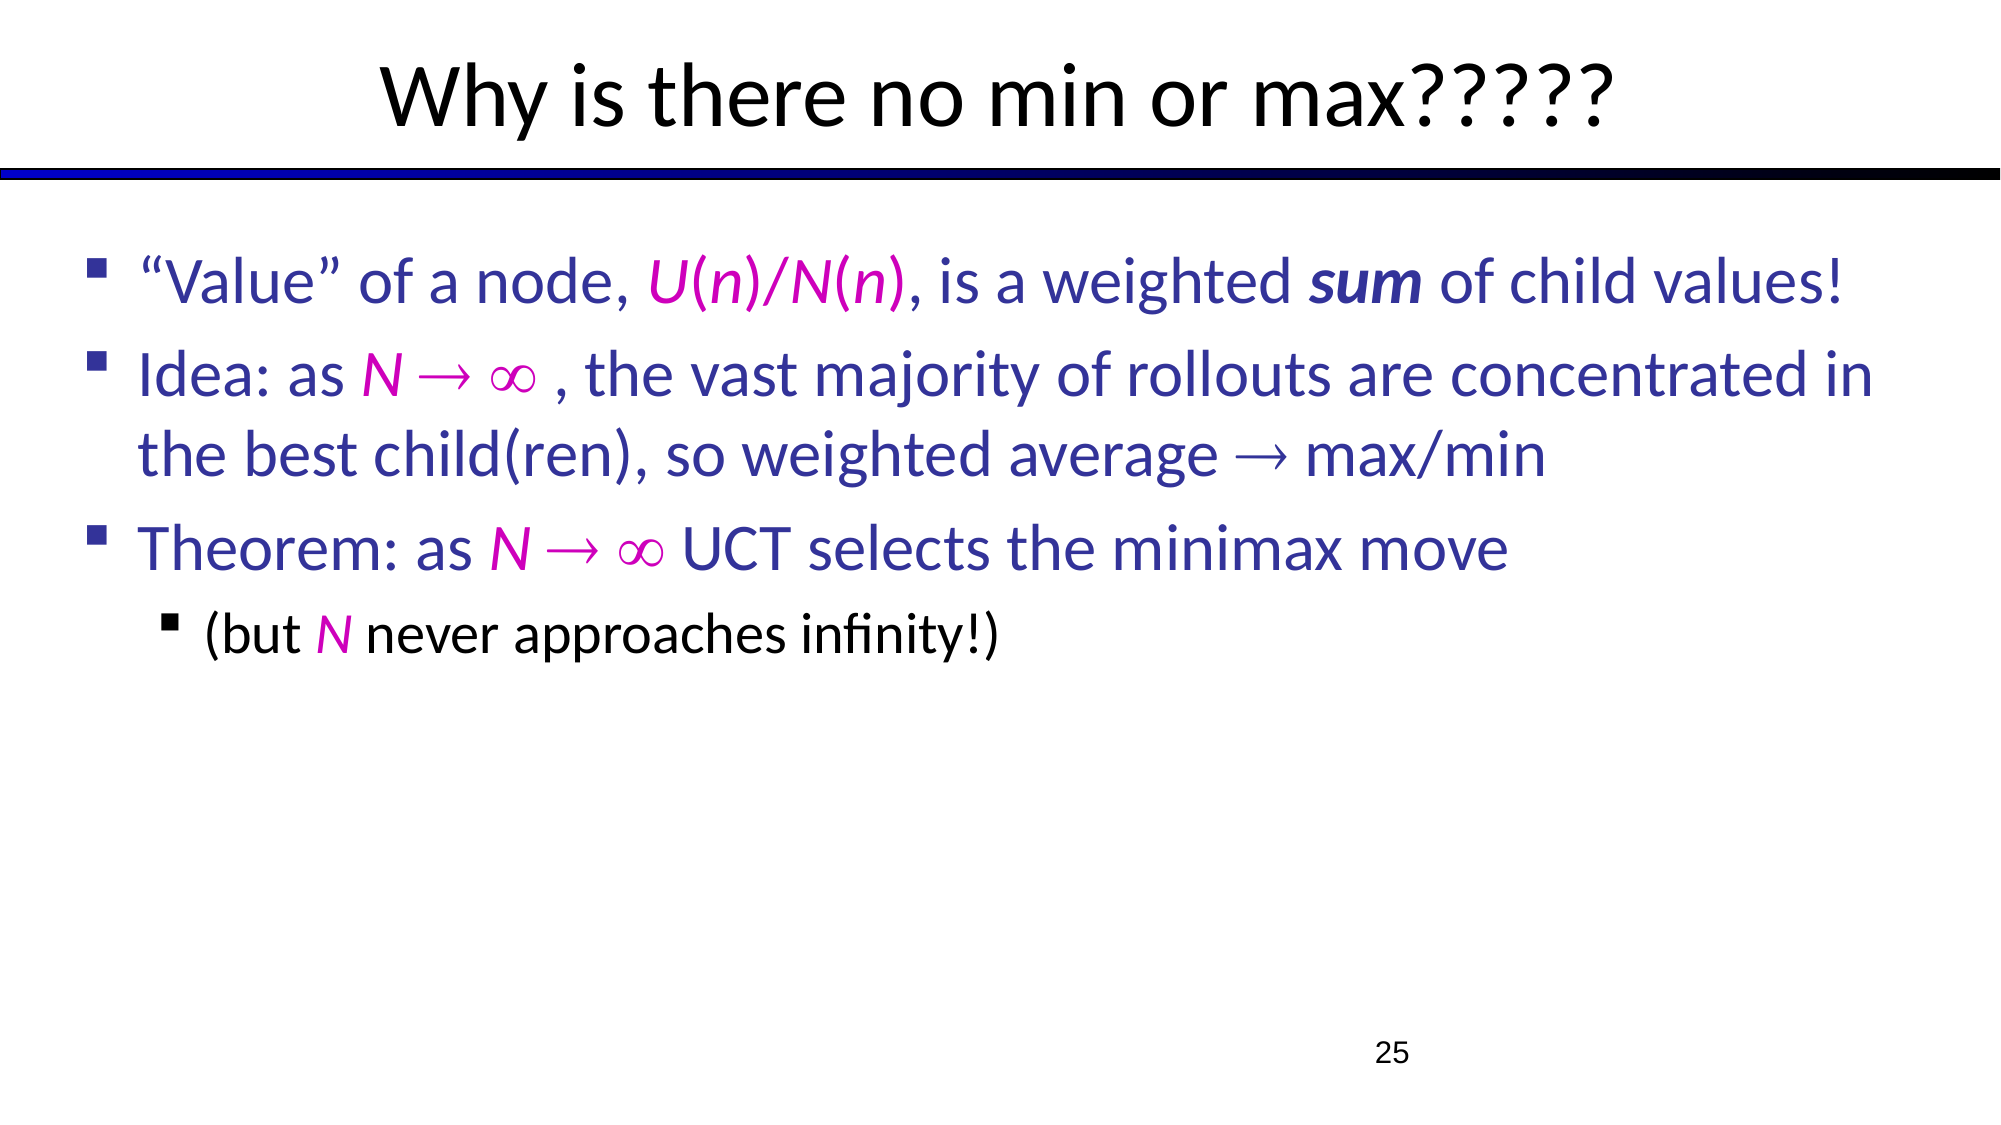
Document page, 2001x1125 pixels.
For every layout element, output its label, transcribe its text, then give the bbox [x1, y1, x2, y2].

title Why is there no min or max????? [0, 0, 2000, 184]
list “Value” of a node, U(n)/N(n), is a weighted sum of child values! Idea: as N   , the vast majority of rollouts are concentrated in the best child(ren), so weighted average  max/min Theorem: as N   UCT selects the minimax move (but N never approaches infinity!) [66, 228, 1934, 1006]
slide_number 25 [1074, 1024, 1426, 1103]
